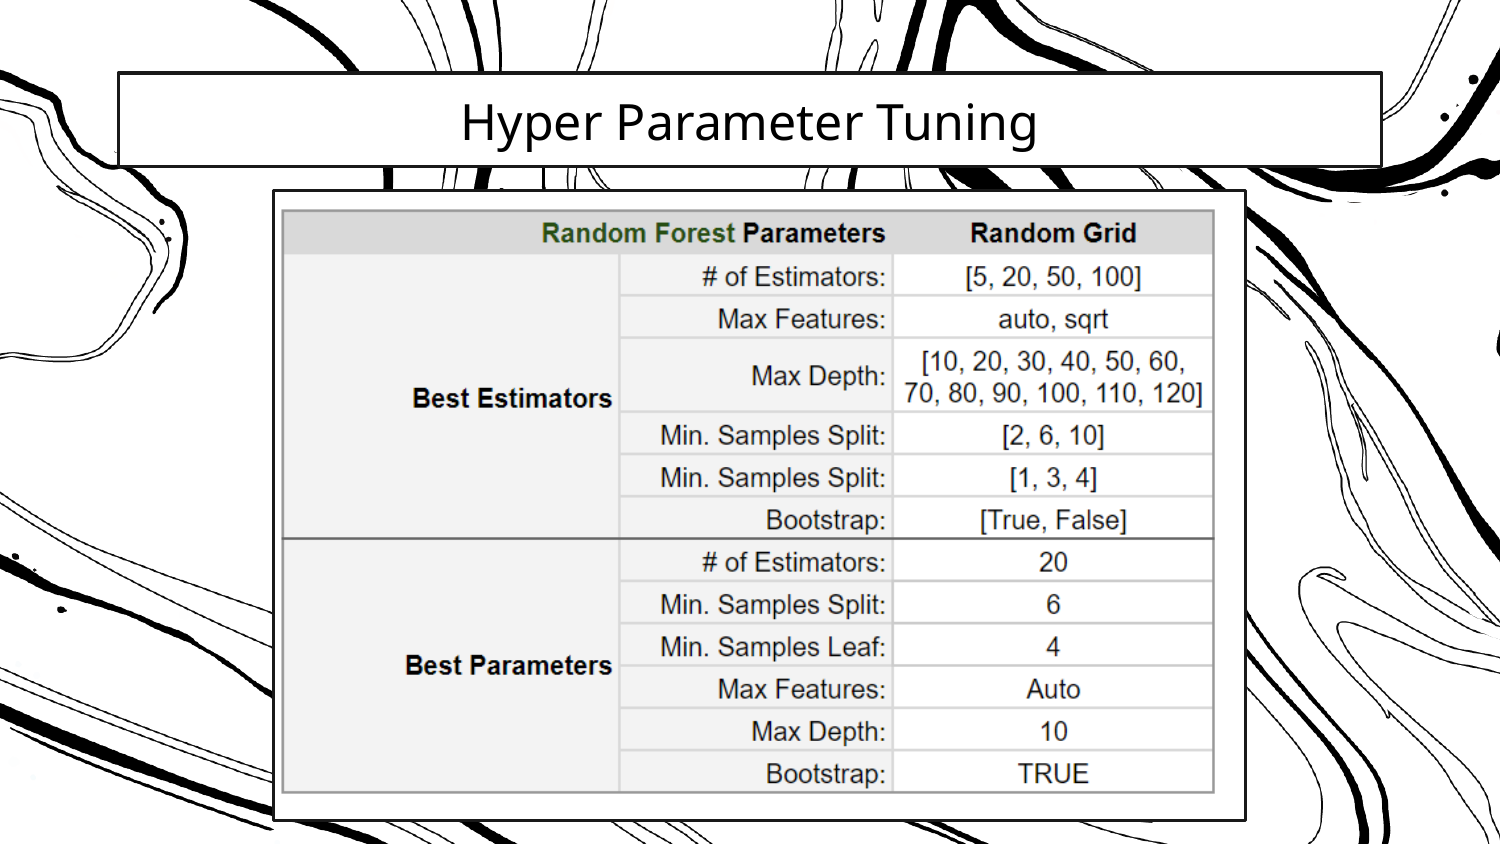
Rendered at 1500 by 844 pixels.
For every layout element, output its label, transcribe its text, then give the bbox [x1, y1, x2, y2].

title Hyper Parameter Tuning [118, 72, 1382, 167]
picture [0, 0, 1500, 844]
